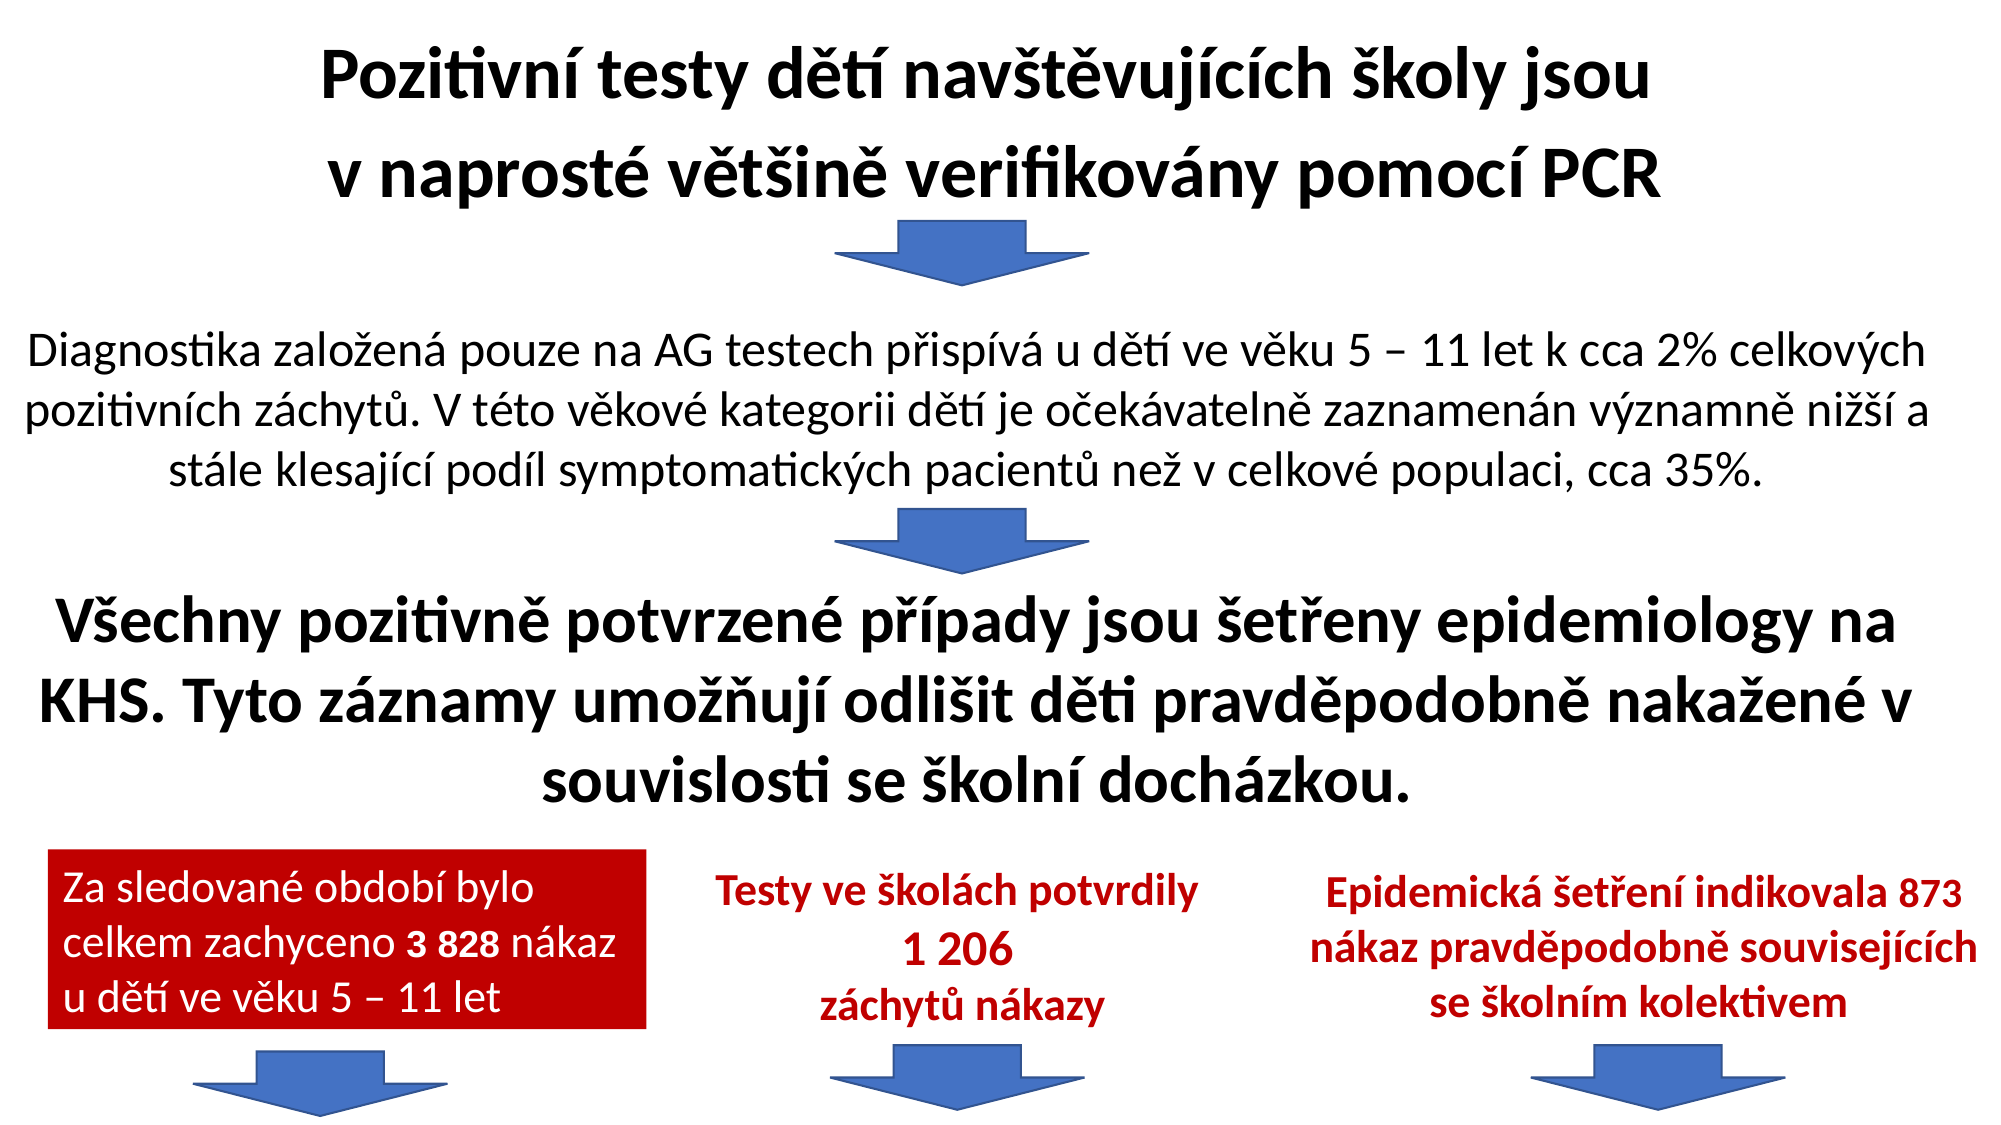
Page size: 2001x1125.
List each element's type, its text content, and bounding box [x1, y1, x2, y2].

text_box [829, 1044, 1085, 1111]
text_box [834, 221, 1090, 287]
text_box Diagnostika založená pouze na AG testech přispívá u dětí ve věku 5 – 11 let k cca 2% celkových pozitivních záchytů. V této věkové kategorii dětí je očekávatelně zaznamenán významně nižší a stále klesající podíl symptomatických pacientů než v celkové populaci, cca 35%. Všechny pozitivně potvrzené případy jsou šetřeny epidemiology na KHS. Tyto záznamy umožňují odlišit děti pravděpodobně nakažené v souvislosti se školní docházkou. [7, 308, 1947, 824]
text_box Epidemická šetření indikovala 873 nákaz pravděpodobně souvisejících se školním kolektivem [1288, 853, 2000, 1034]
text_box Za sledované období bylo celkem zachyceno 3 828 nákaz u dětí ve věku 5 – 11 let [47, 849, 647, 1030]
text_box Pozitivní testy dětí navštěvujících školy jsou v naprosté většině verifikovány pomocí PCR [72, 27, 1918, 221]
text_box [834, 507, 1090, 575]
text_box [192, 1050, 448, 1118]
text_box [1530, 1044, 1786, 1111]
text_box Testy ve školách potvrdily 1 206 záchytů nákazy [692, 852, 1223, 1038]
